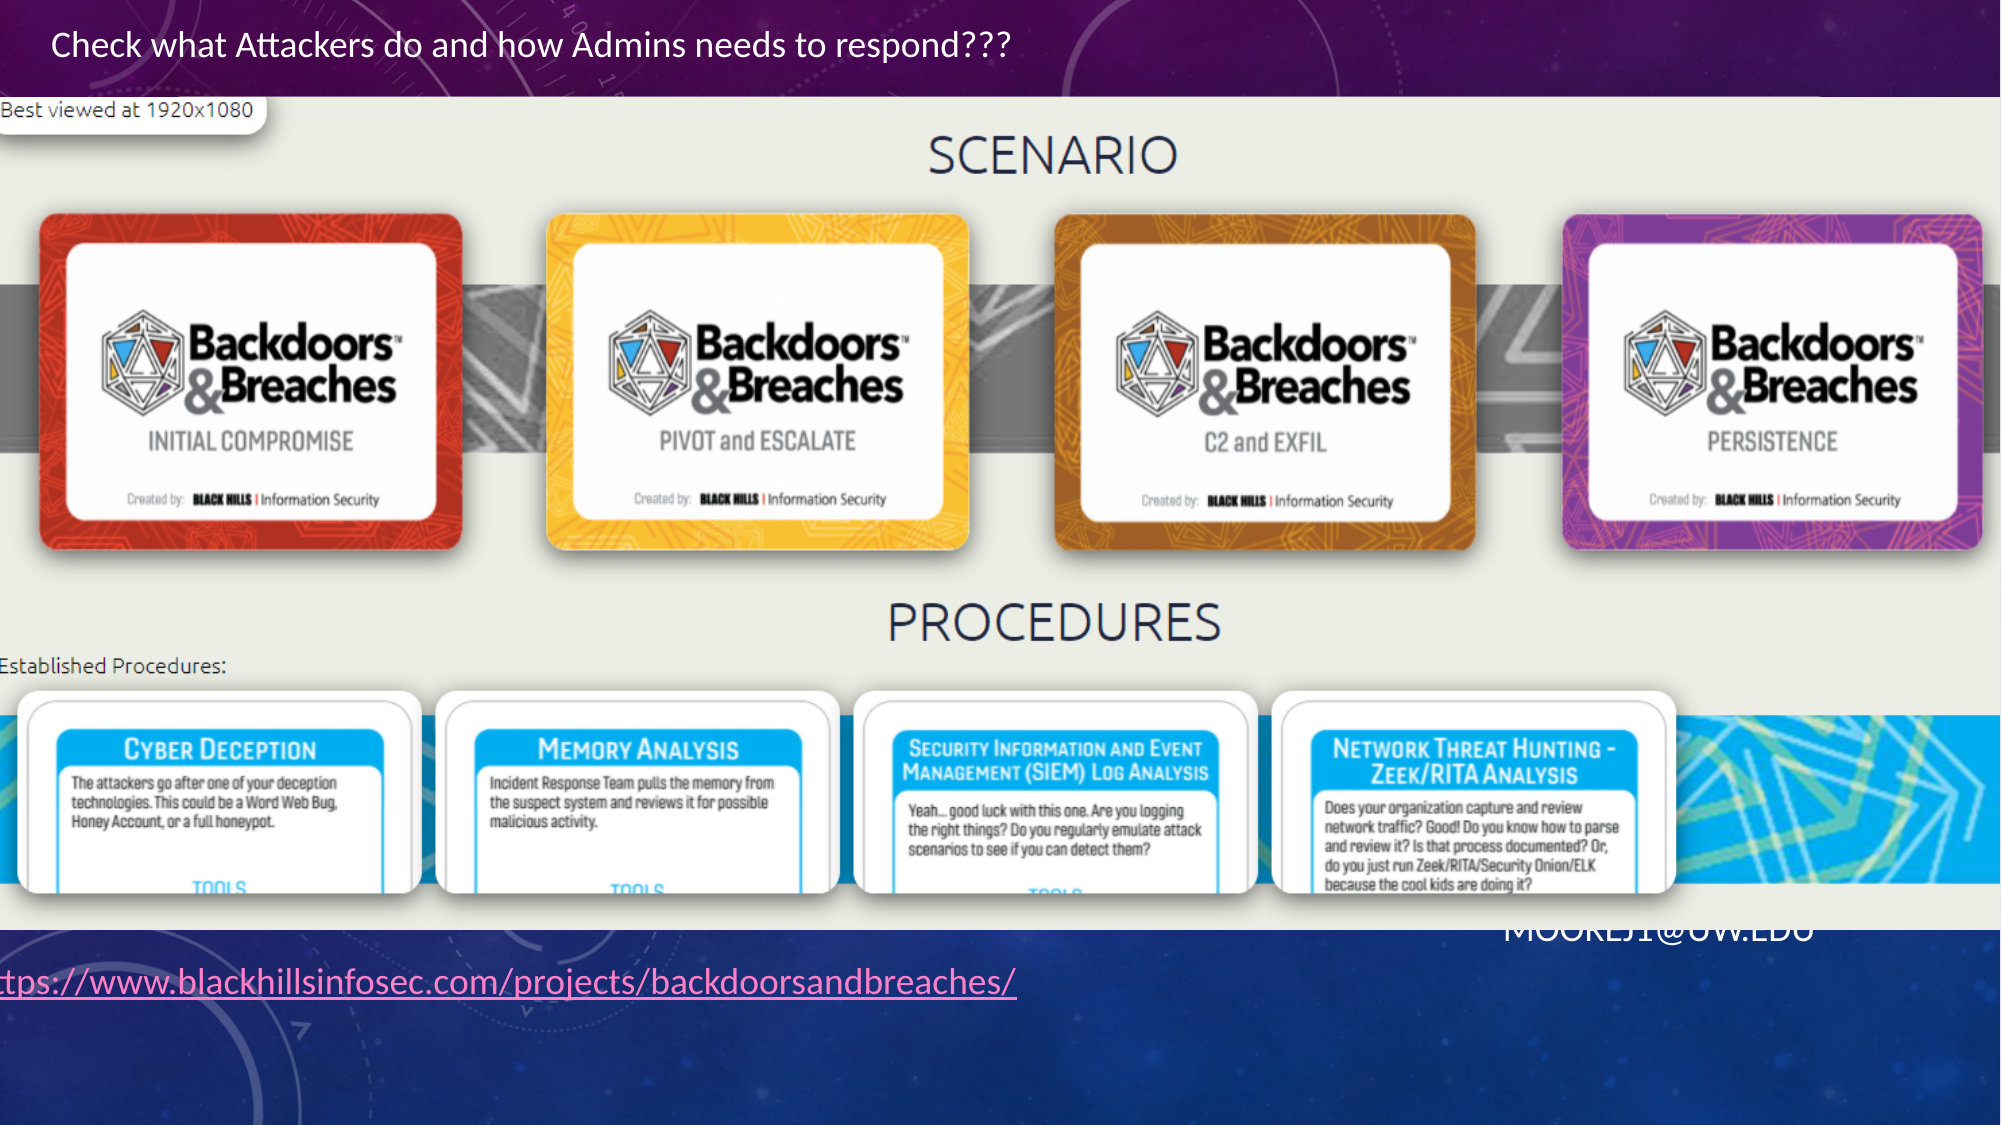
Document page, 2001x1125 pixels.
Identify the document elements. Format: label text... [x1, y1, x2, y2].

text_box Check what Attackers do and how Admins needs to respond??? [36, 12, 1062, 73]
picture [0, 0, 2001, 1125]
text_box https://www.blackhillsinfosec.com/projects/backdoorsandbreaches/ [0, 949, 1850, 1010]
subtitle moorej1@uw.edu [650, 945, 1831, 949]
